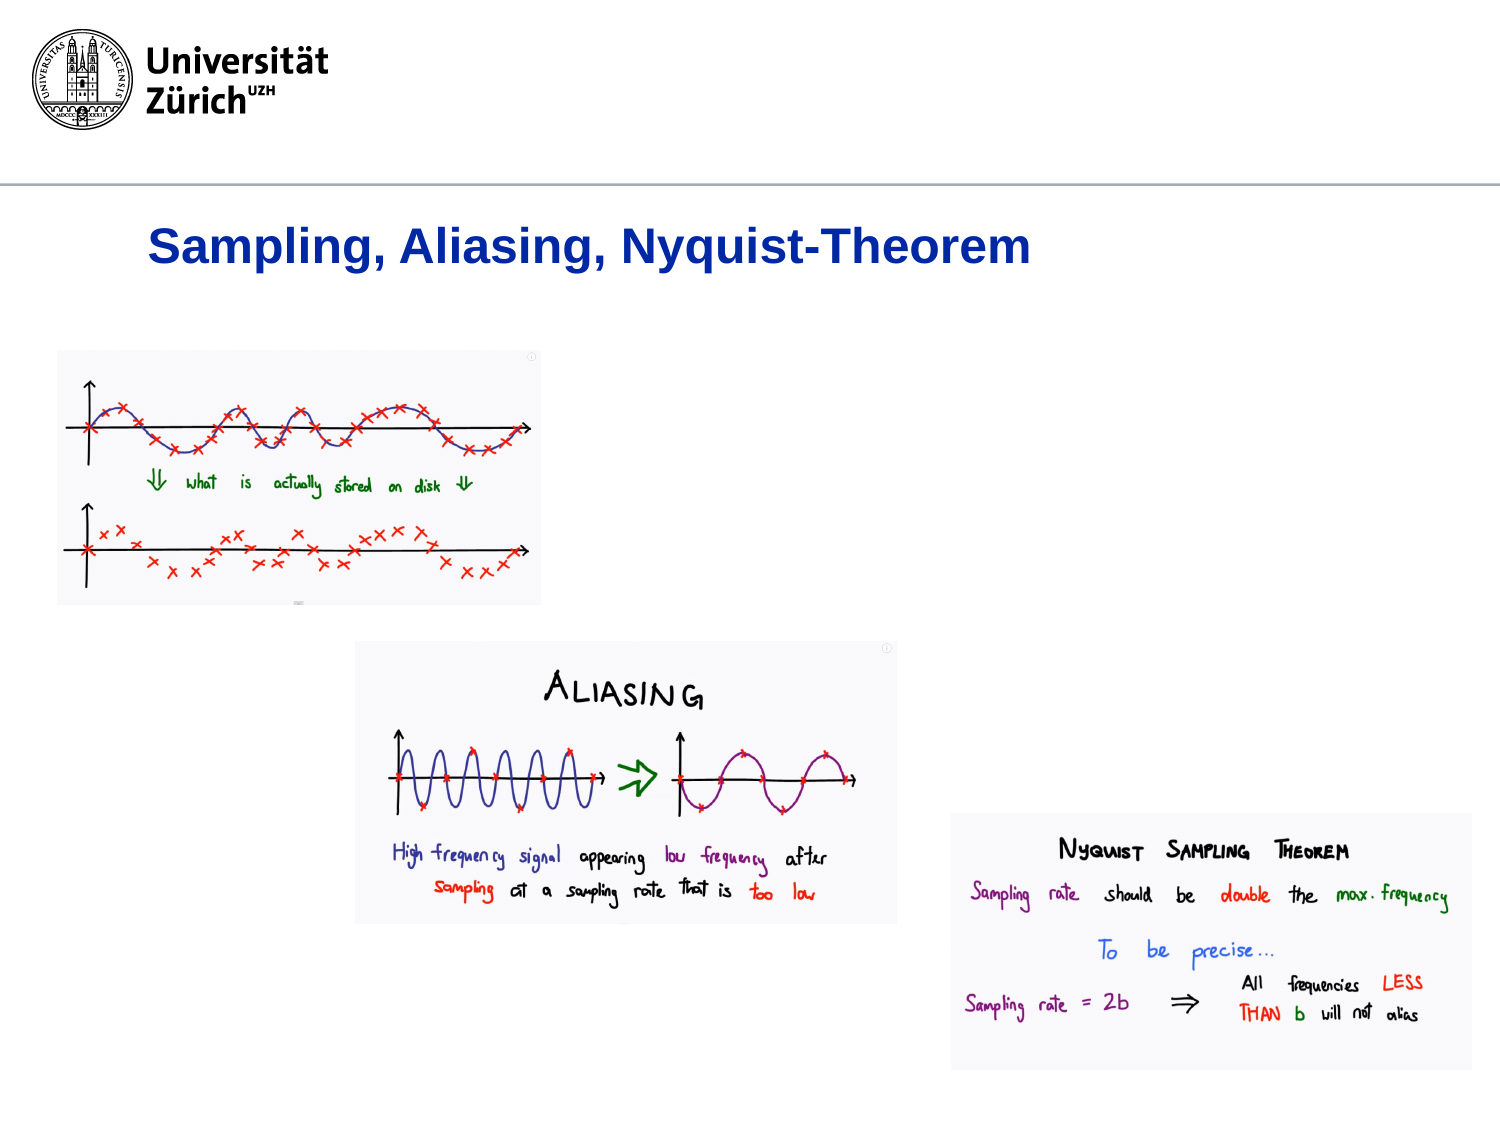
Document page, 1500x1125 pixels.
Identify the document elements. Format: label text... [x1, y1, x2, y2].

picture [951, 813, 1472, 1070]
picture [355, 641, 897, 924]
picture [26, 23, 334, 136]
picture [57, 350, 541, 605]
title Sampling, Aliasing, Nyquist-Theorem [147, 208, 1353, 291]
